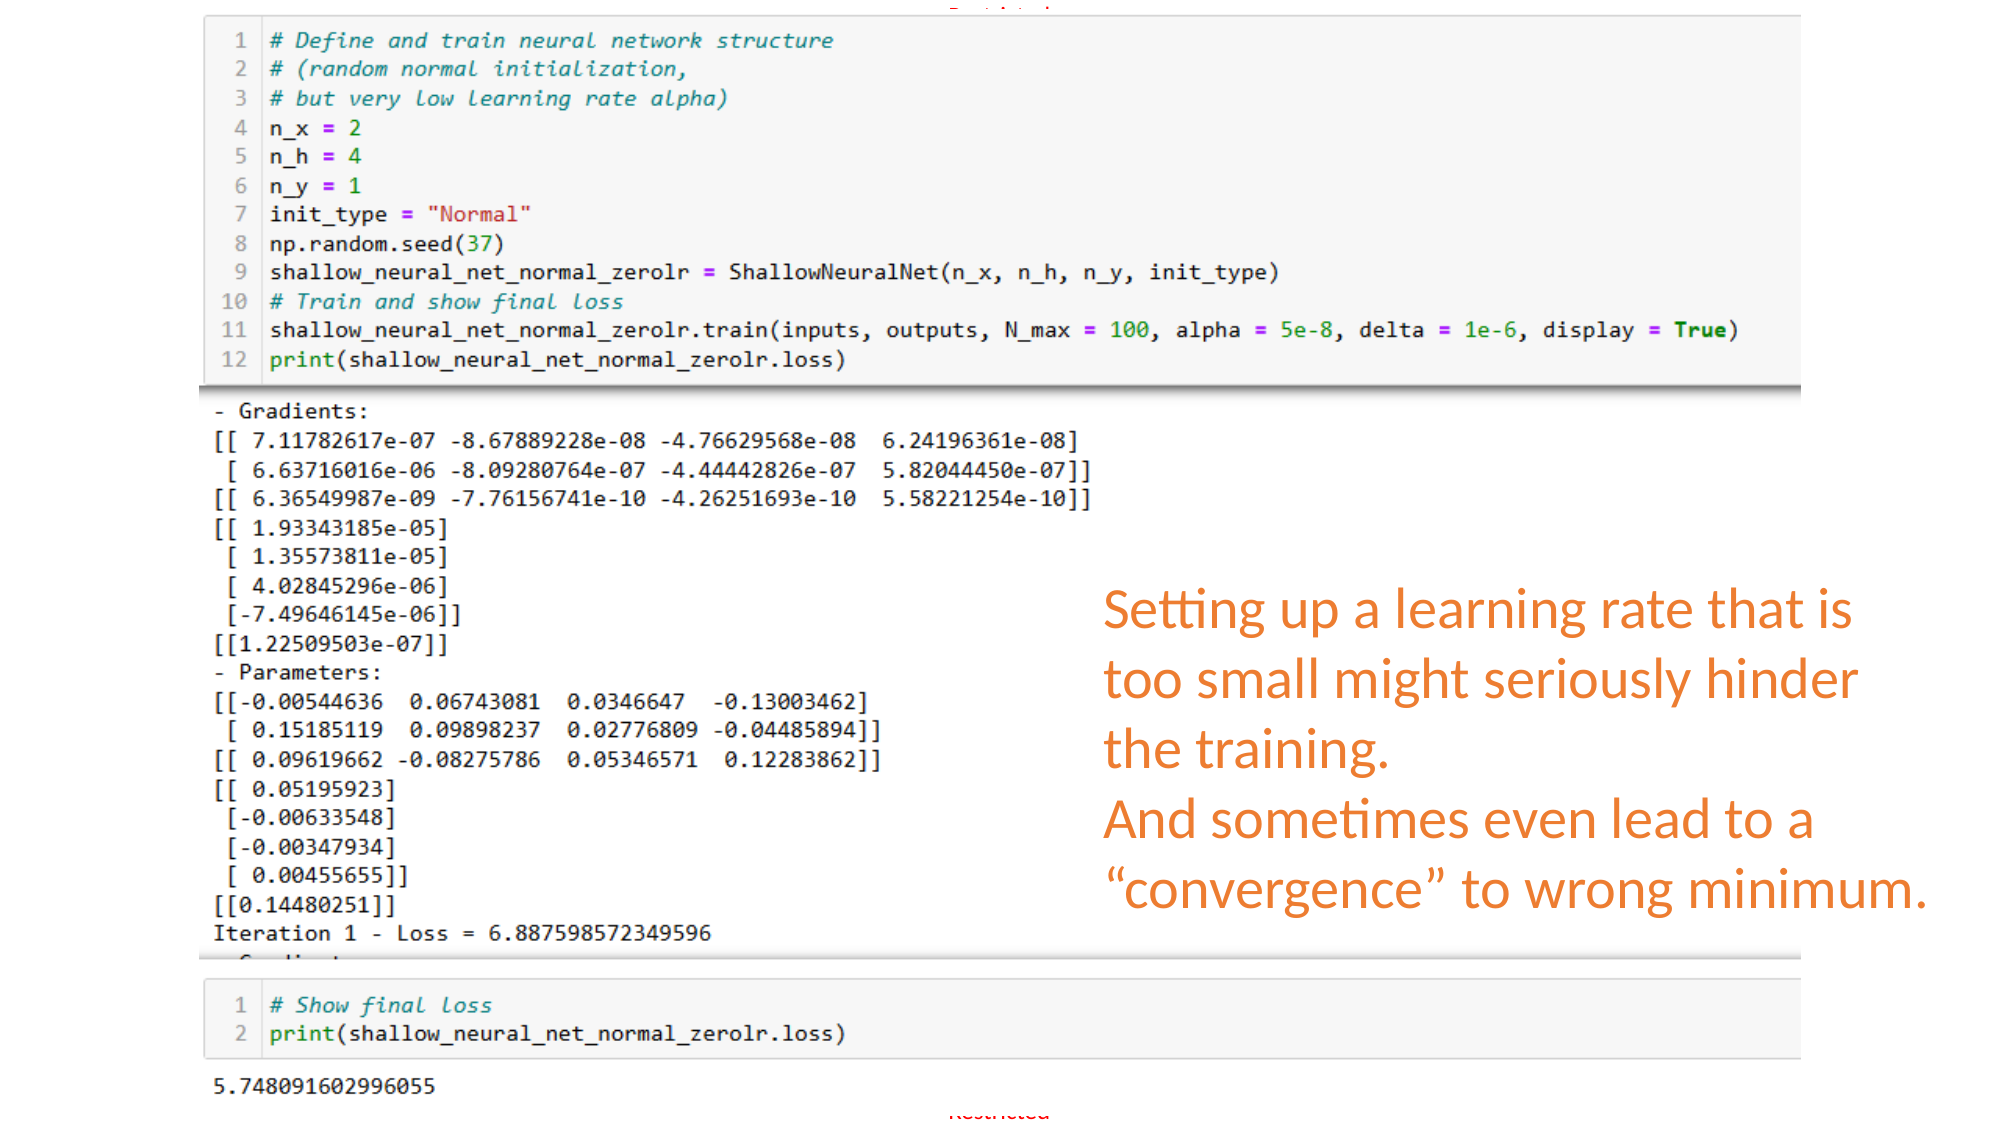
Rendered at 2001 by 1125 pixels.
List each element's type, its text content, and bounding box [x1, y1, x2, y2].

text_box Setting up a learning rate that is too small might seriously hinder the training. And sometimes even lead to a “convergence” to wrong minimum. [1801, 562, 1958, 928]
picture [199, 9, 1801, 1116]
